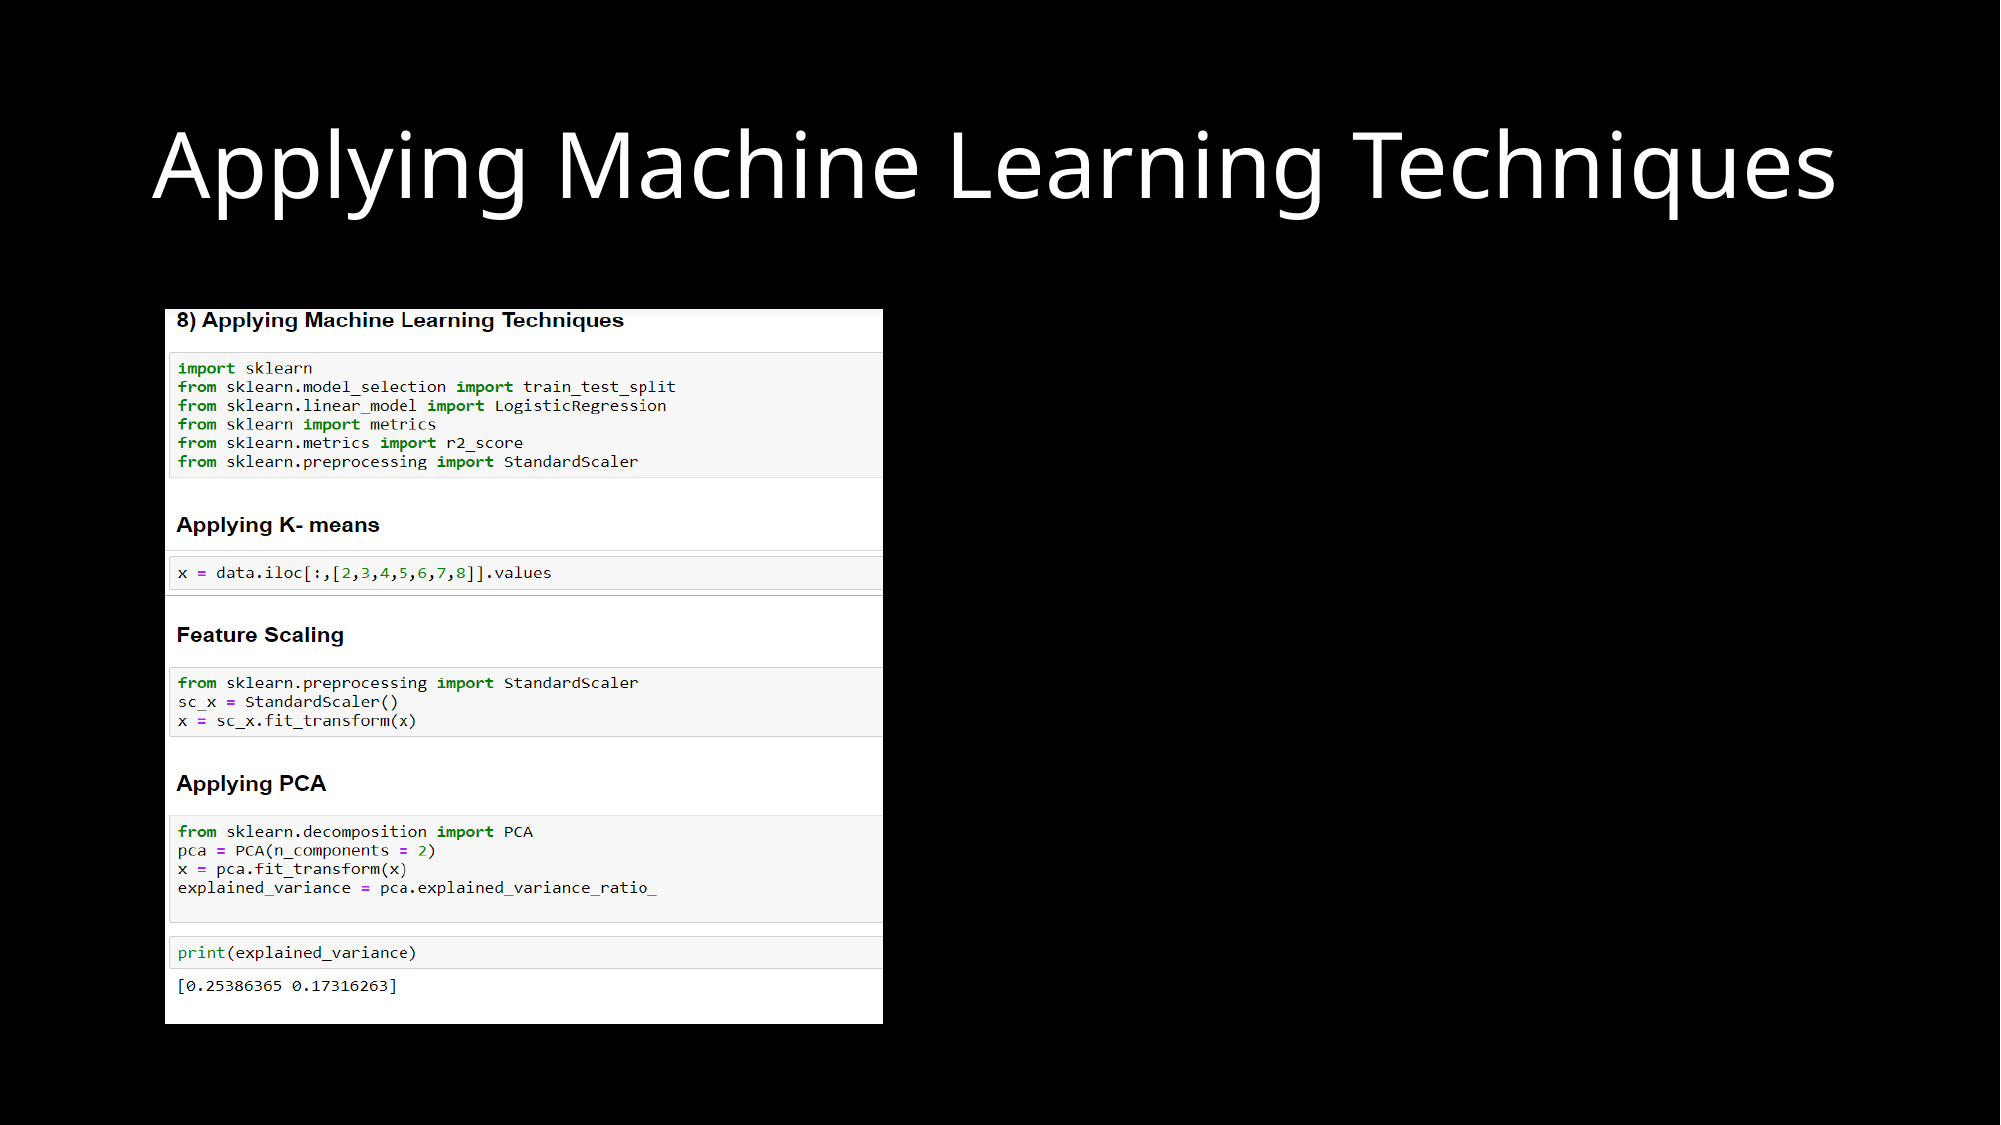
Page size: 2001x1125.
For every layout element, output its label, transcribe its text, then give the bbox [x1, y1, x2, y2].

title Applying Machine Learning Techniques [137, 59, 1863, 278]
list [164, 309, 883, 1024]
